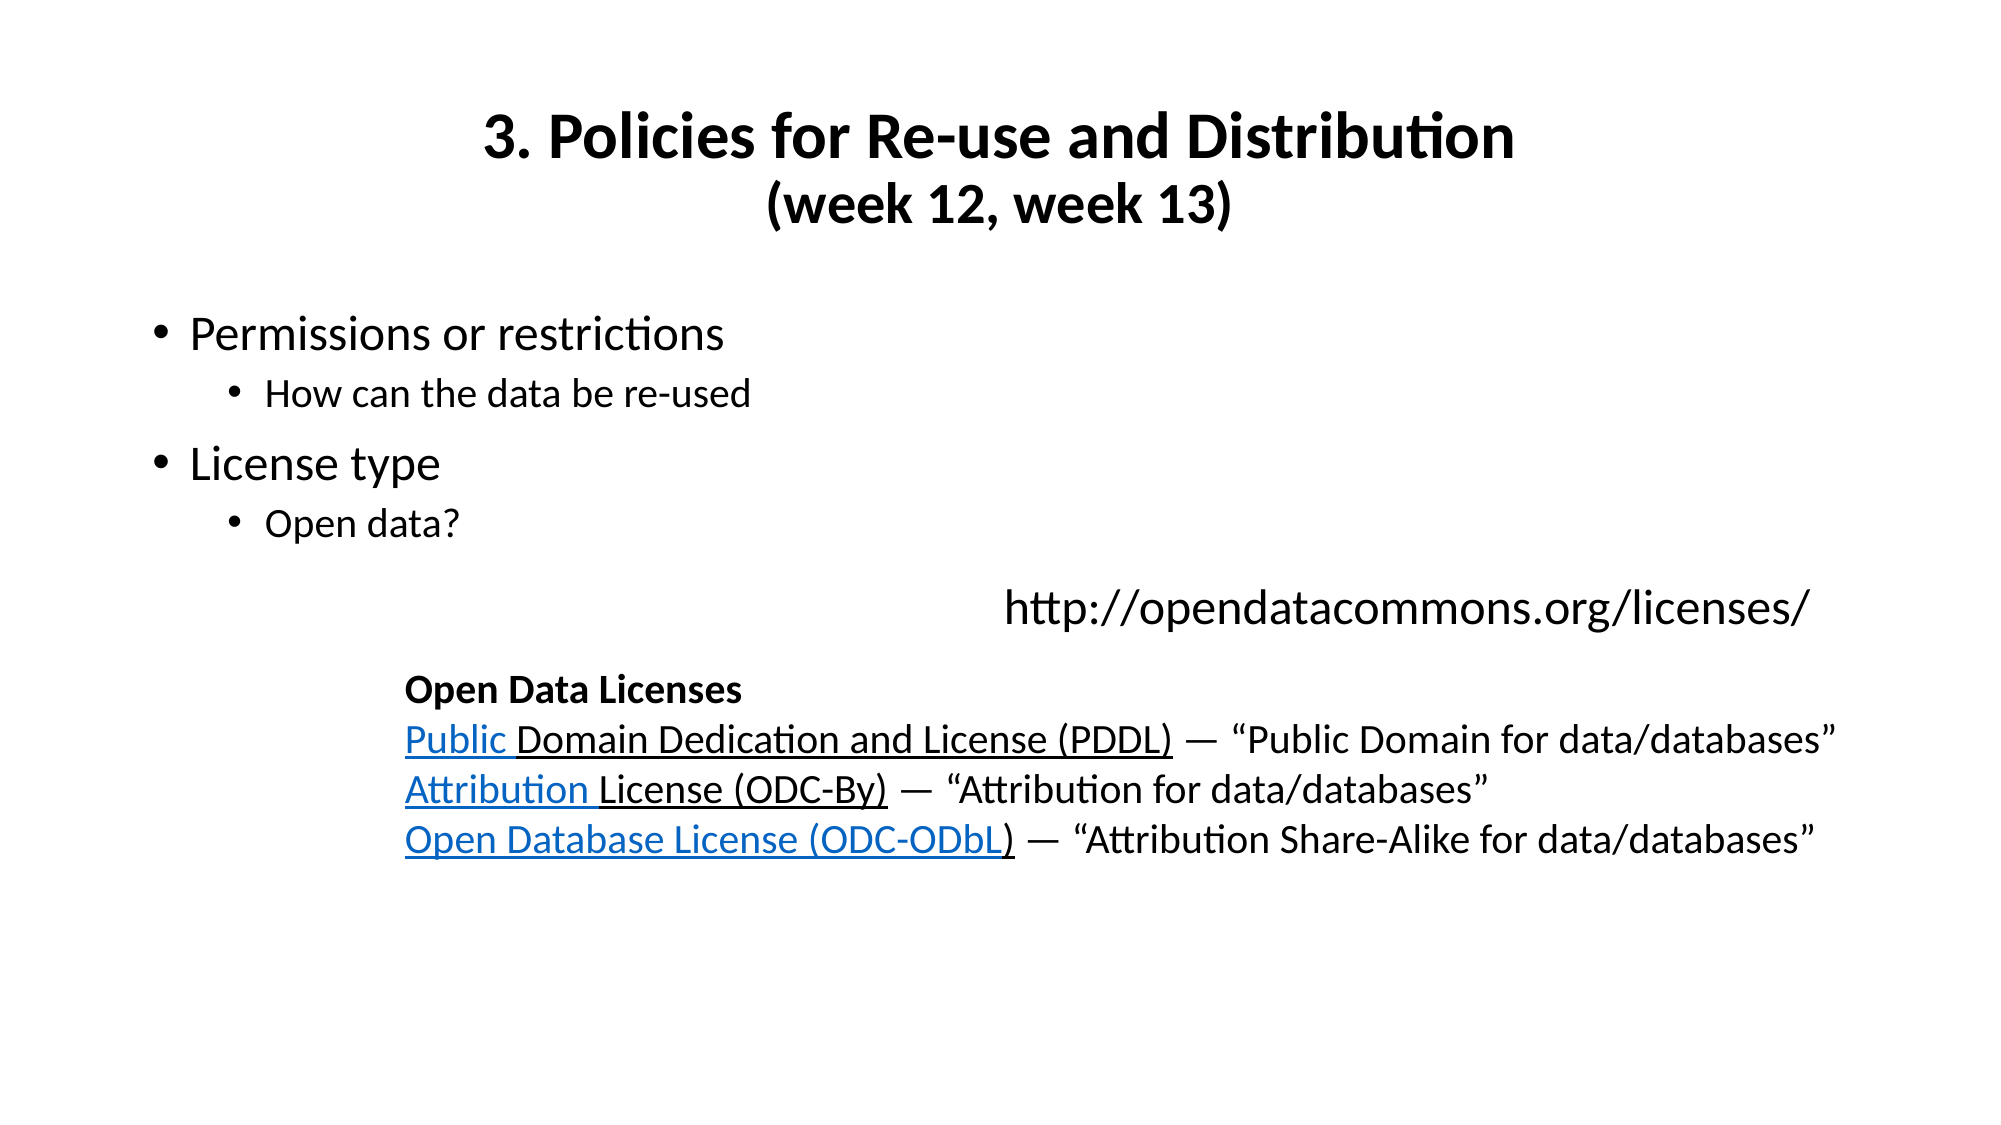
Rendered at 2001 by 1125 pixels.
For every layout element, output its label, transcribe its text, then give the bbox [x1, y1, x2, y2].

title 3. Policies for Re-use and Distribution (week 12, week 13) [137, 59, 1863, 278]
text_box http://opendatacommons.org/licenses/ [989, 567, 1826, 643]
text_box Open Data Licenses Public Domain Dedication and License (PDDL) — “Public Domain for data/databases” Attribution License (ODC-By) — “Attribution for data/databases” Open Database License (ODC-ODbL) — “Attribution Share-Alike for data/databases” [389, 654, 1951, 870]
list Permissions or restrictions How can the data be re-used License type Open data? [137, 299, 1863, 1014]
